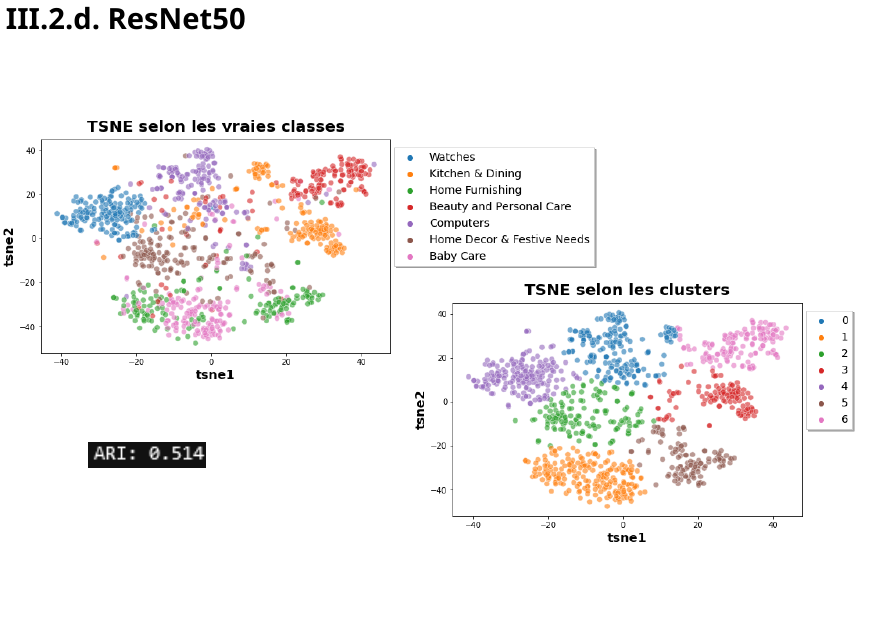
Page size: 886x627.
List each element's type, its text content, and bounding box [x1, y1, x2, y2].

text_box III.2.d. ResNet50 [0, 0, 523, 35]
picture [88, 442, 206, 468]
picture [0, 118, 855, 544]
